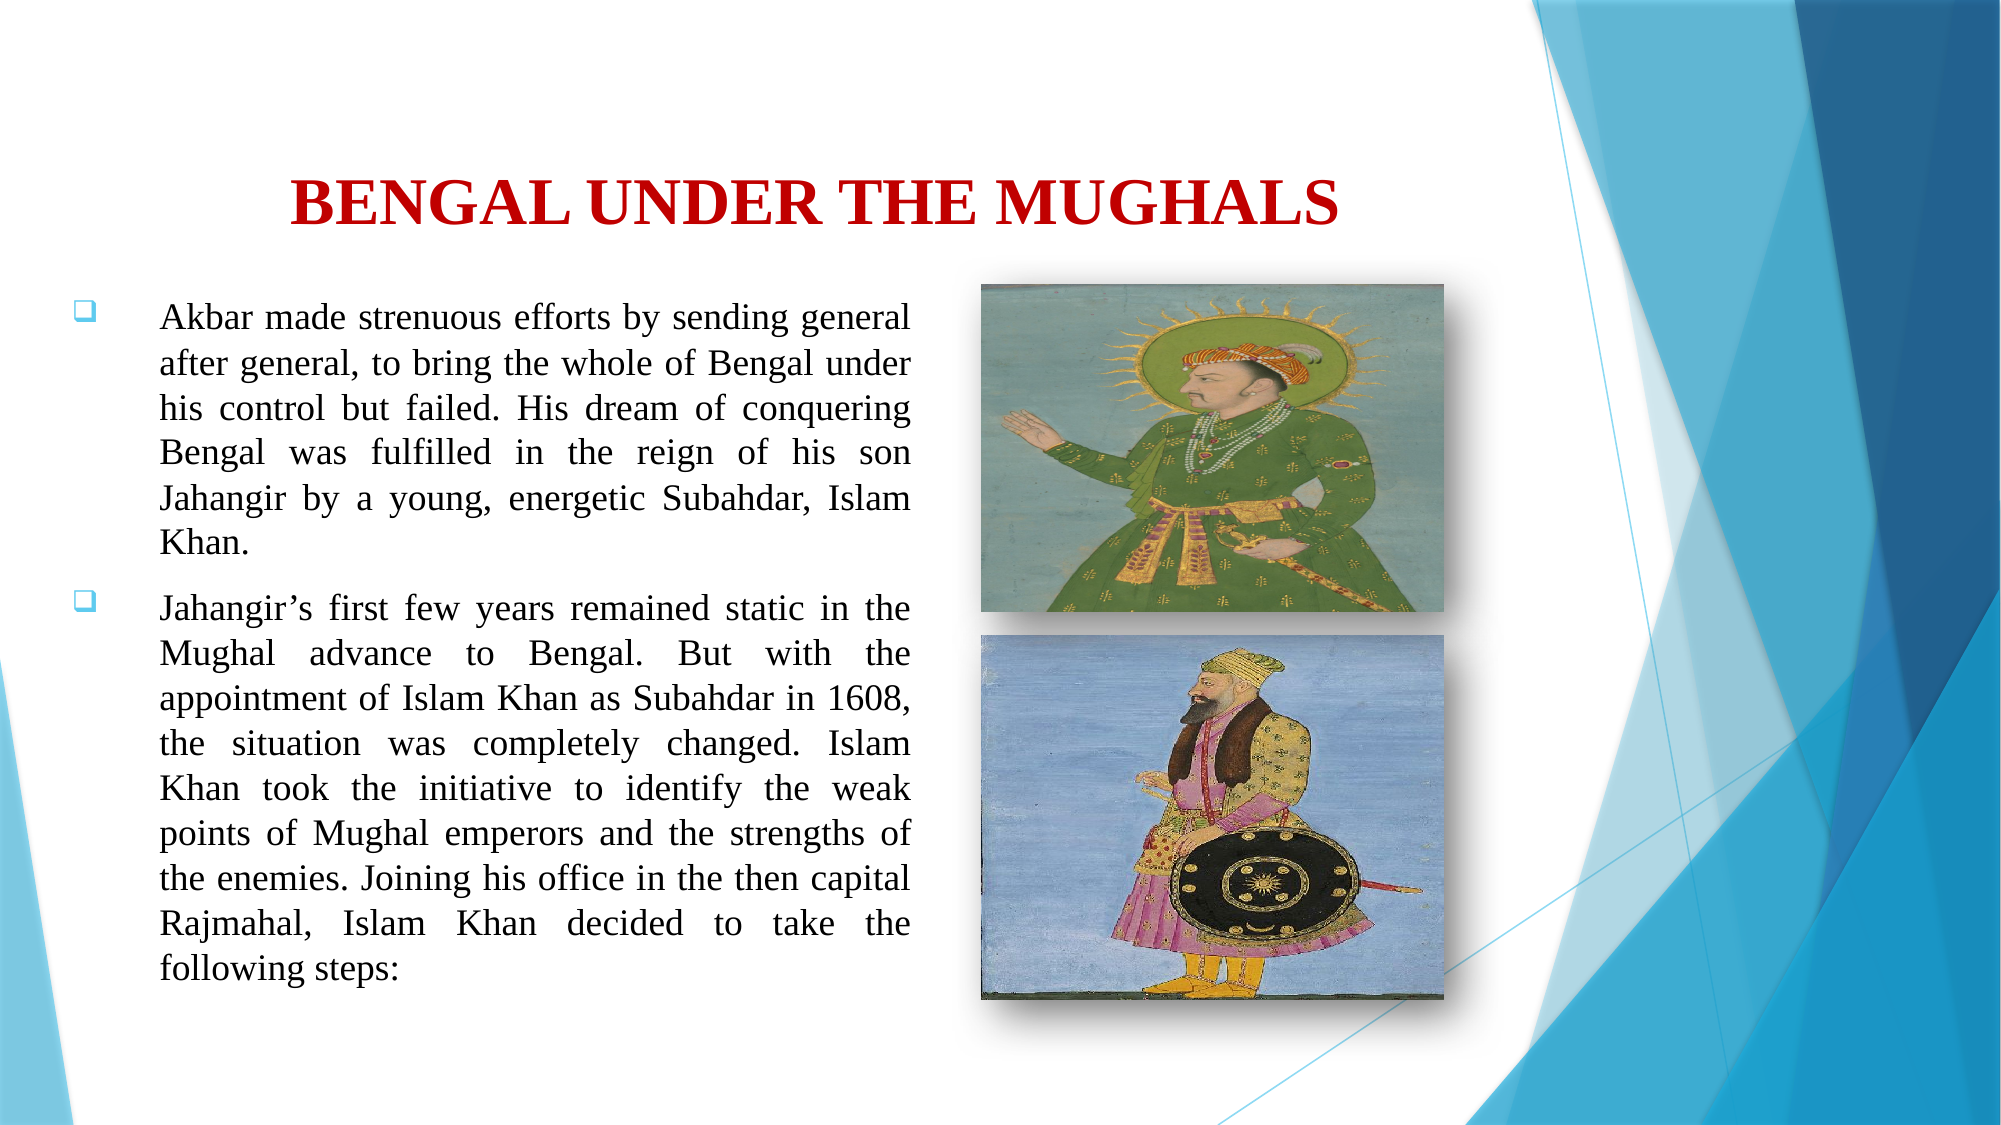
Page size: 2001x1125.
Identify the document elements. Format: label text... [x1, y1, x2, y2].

picture [981, 634, 1445, 1001]
title BENGAL UNDER THE MUGHALS [111, 149, 1522, 285]
picture [981, 284, 1445, 612]
list Akbar made strenuous efforts by sending general after general, to bring the whole of Bengal under his control but failed. His dream of conquering Bengal was fulfilled in the reign of his son Jahangir by a young, energetic Subahdar, Islam Khan. Jahangir’s first few years remained static in the Mughal advance to Bengal. But with the appointment of Islam Khan as Subahdar in 1608, the situation was completely changed. Islam Khan took the initiative to identify the weak points of Mughal emperors and the strengths of the enemies. Joining his office in the then capital Rajmahal, Islam Khan decided to take the following steps: [56, 285, 928, 1000]
